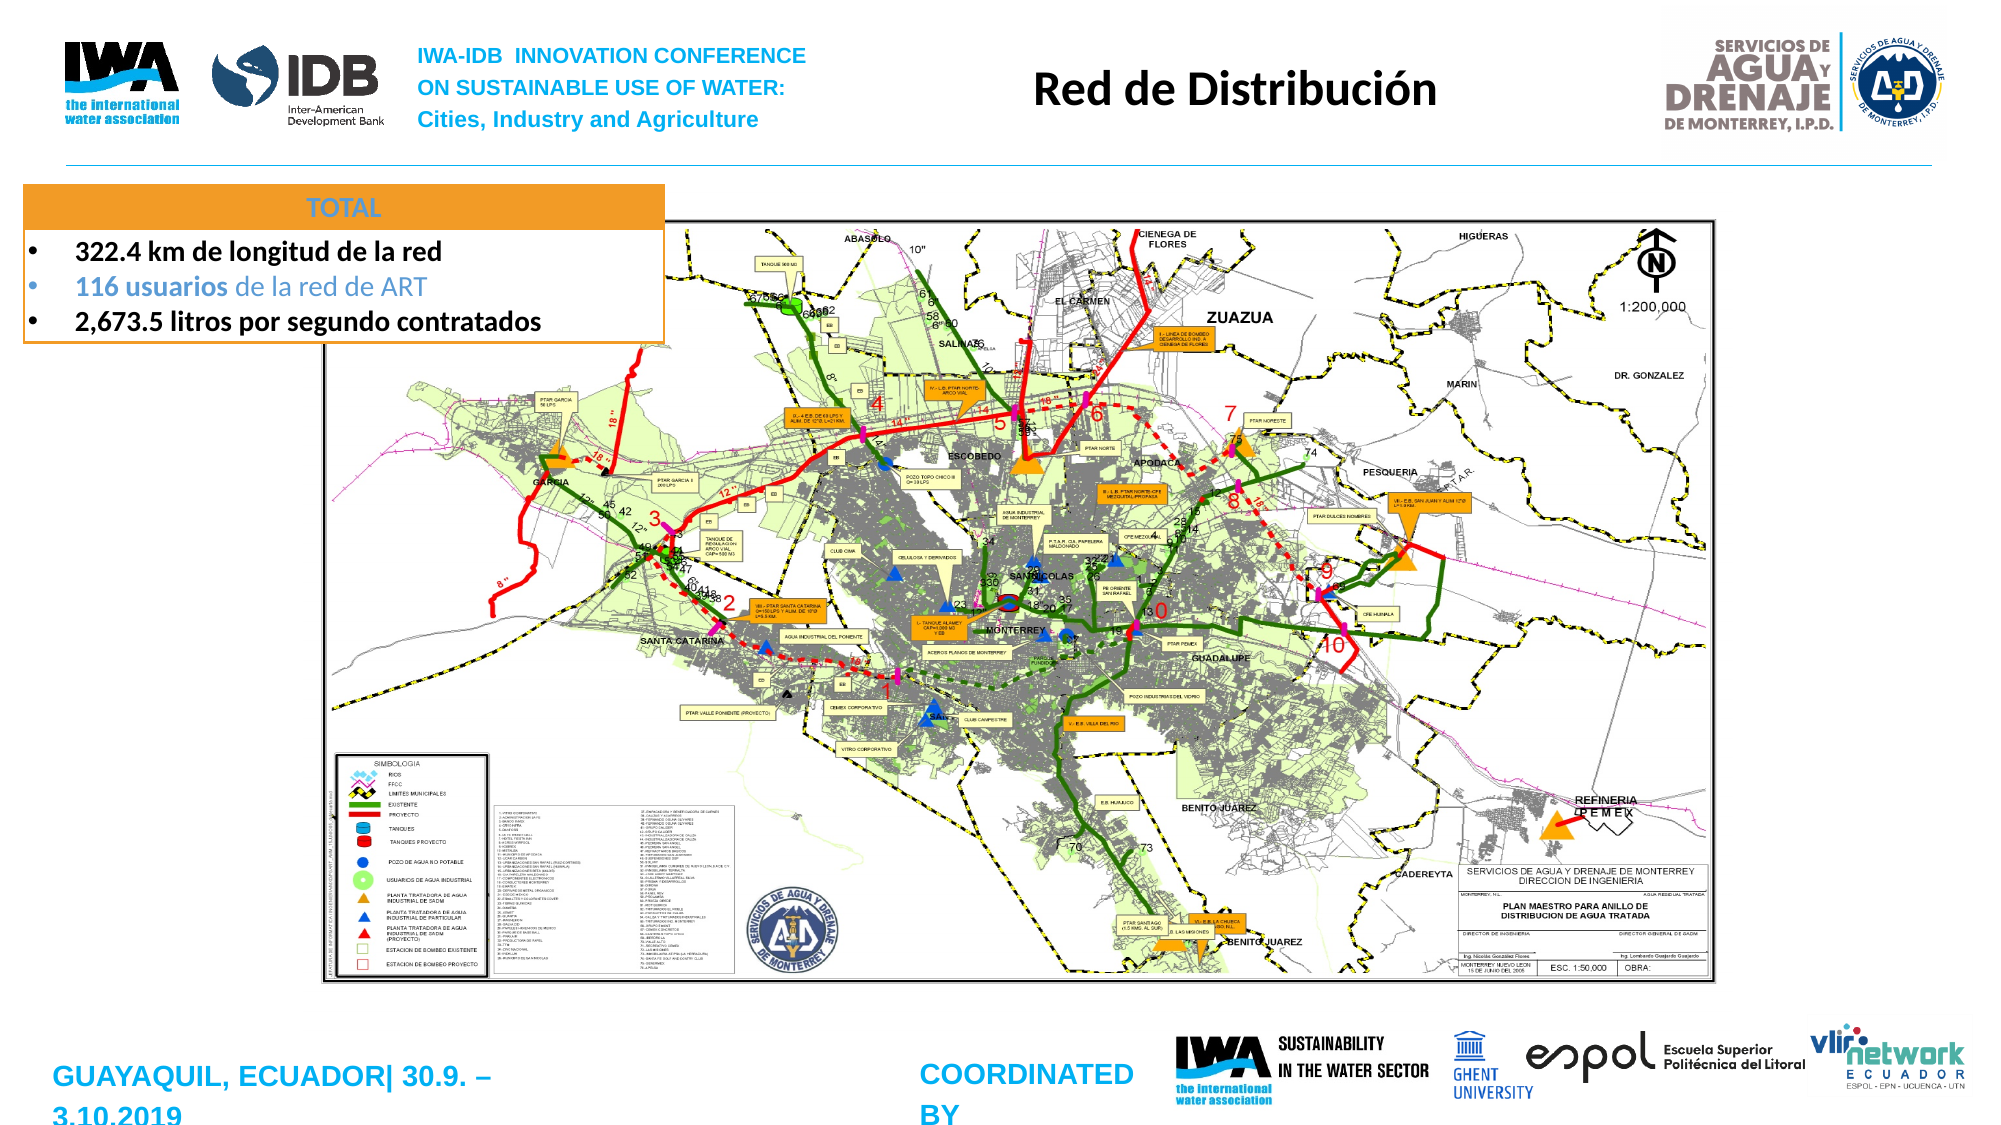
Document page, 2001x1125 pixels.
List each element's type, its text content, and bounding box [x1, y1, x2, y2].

text_box Red de Distribución [1018, 54, 1458, 125]
picture [1661, 5, 1948, 162]
picture [207, 38, 402, 141]
text_box IWA-IDB INNOVATION CONFERENCE ON SUSTAINABLE USE OF WATER: Cities, Industry and Agriculture [402, 29, 919, 139]
picture [1806, 1014, 1973, 1097]
picture [303, 172, 1805, 1125]
text_box COORDINATED BY [904, 1040, 1157, 1096]
picture [65, 42, 180, 125]
text_box TOTAL [24, 184, 298, 228]
text_box 322.4 km de longitud de la red 116 usuarios de la red de ART 2,673.5 litros por segundo contratados [24, 228, 298, 343]
text_box GUAYAQUIL, ECUADOR| 30.9. – 3.10.2019 [37, 1043, 584, 1098]
